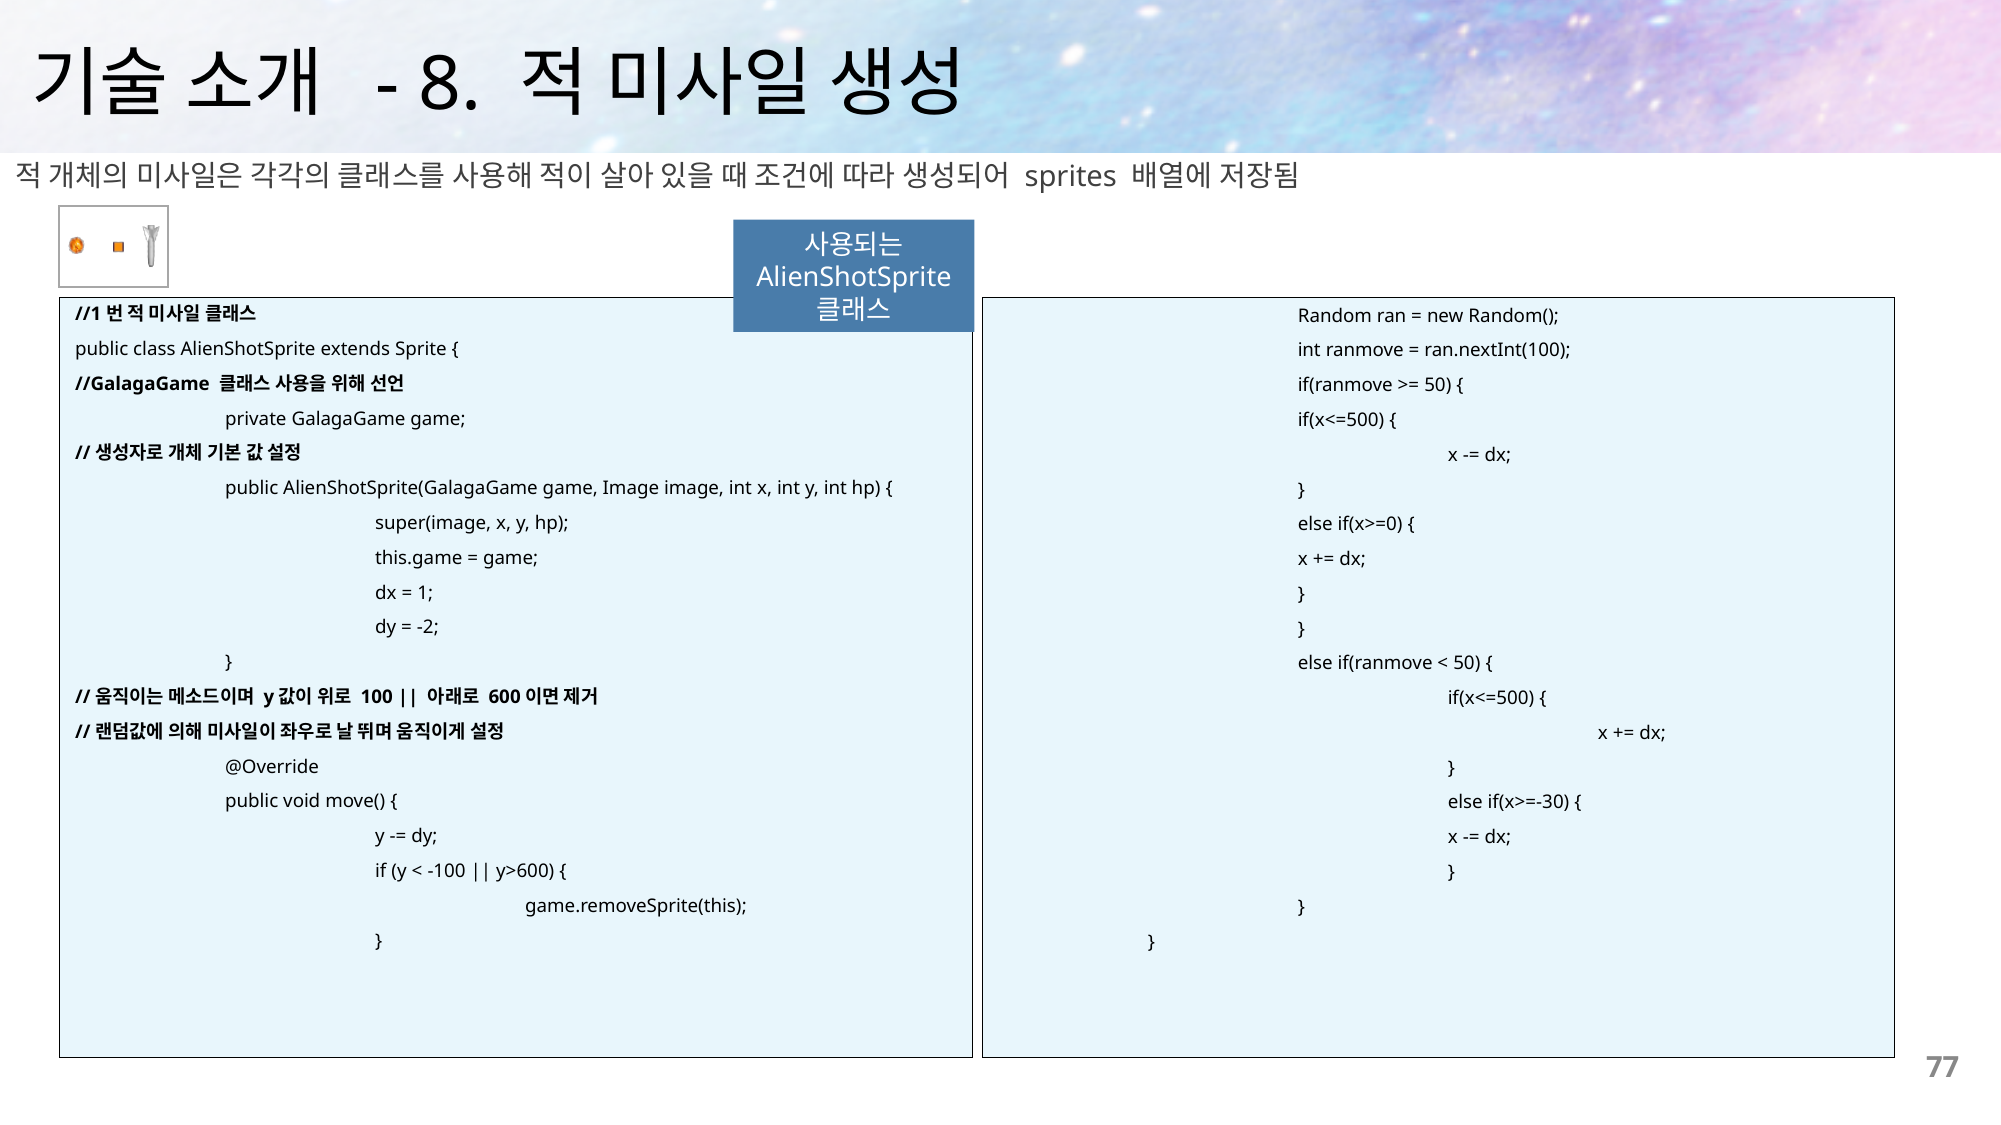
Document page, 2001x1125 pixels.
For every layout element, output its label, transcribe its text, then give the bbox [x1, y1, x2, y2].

text_box //1번 적 미사일 클래스 public class AlienShotSprite extends Sprite { //GalagaGame 클래스 사용을 위해 선언 private GalagaGame game; //생성자로 개체 기본 값 설정 public AlienShotSprite(GalagaGame game, Image image, int x, int y, int hp) { super(image, x, y, hp); this.game = game; dx = 1; dy = -2; } //움직이는 메소드이며 y값이 위로 100 || 아래로 600이면 제거 //랜덤값에 의해 미사일이 좌우로 날 뛰며 움직이게 설정 @Override public void move() { y -= dy; if (y < -100 || y>600) { game.removeSprite(this); } [67, 297, 964, 959]
text_box 적 개체의 미사일은 각각의 클래스를 사용해 적이 살아 있을 때 조건에 따라 생성되어 sprites 배열에 저장됨 [7, 154, 1993, 252]
text_box [59, 297, 973, 1058]
picture [0, 0, 2001, 154]
text_box 77 [1903, 1040, 1968, 1091]
text_box Random ran = new Random(); int ranmove = ran.nextInt(100); if(ranmove >= 50) { if(x<=500) { x -= dx; } else if(x>=0) { x += dx; } } else if(ranmove < 50) { if(x<=500) { x += dx; } else if(x>=-30) { x -= dx; } } } [990, 298, 1887, 960]
text_box 사용되는 AlienShotSprite 클래스 [733, 219, 975, 332]
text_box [58, 205, 169, 288]
text_box [982, 297, 1895, 1058]
